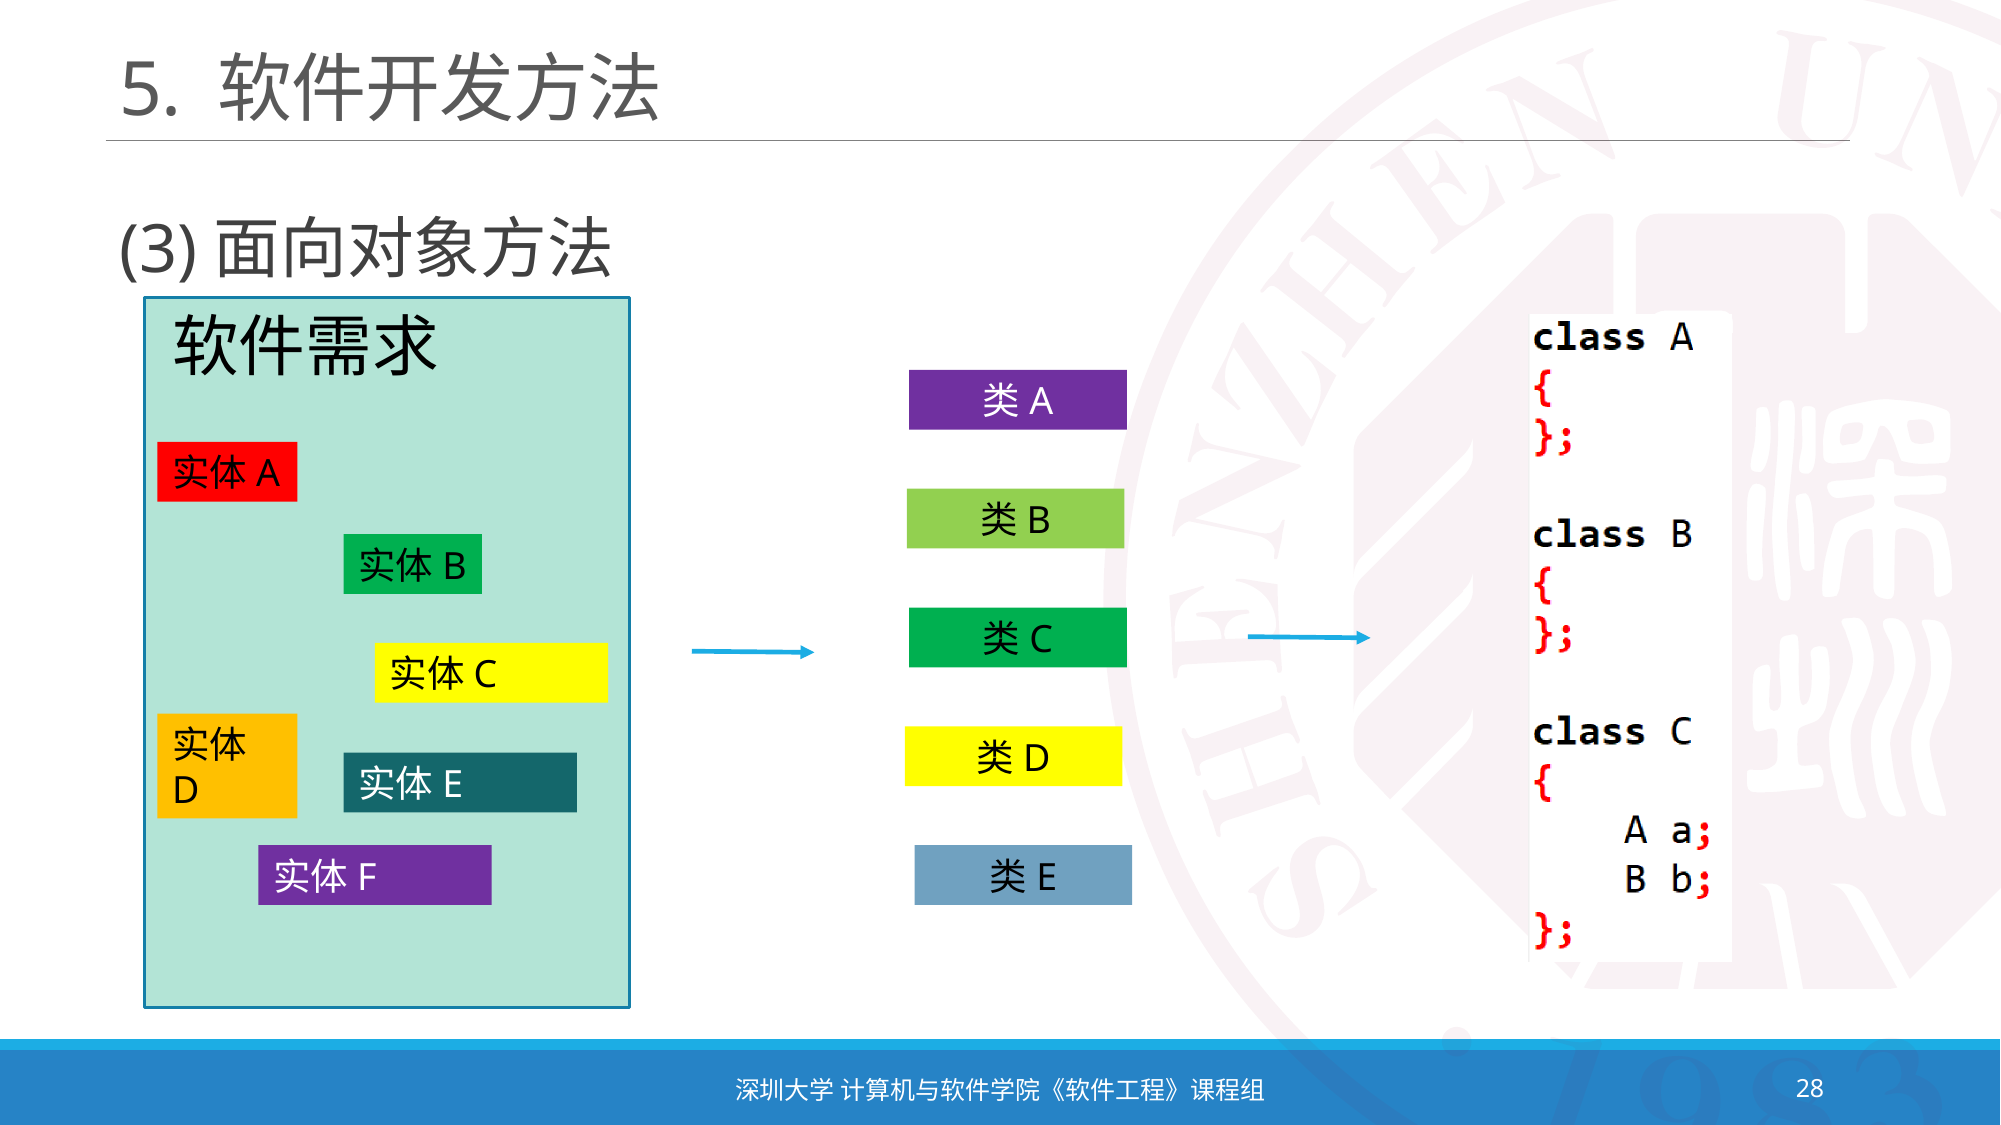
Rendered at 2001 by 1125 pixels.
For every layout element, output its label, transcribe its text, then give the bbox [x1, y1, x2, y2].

text_box 实体E [343, 752, 577, 813]
text_box 实体C [374, 642, 609, 703]
text_box 类A [909, 369, 1127, 430]
title 5. 软件开发方法 [104, 0, 1856, 139]
text_box 类B [906, 488, 1125, 549]
text_box 类C [909, 607, 1127, 668]
text_box 实体F [258, 845, 492, 905]
text_box 类D [904, 728, 1123, 787]
text_box 实体A [157, 441, 298, 502]
slide_number 28 [1624, 1059, 1840, 1120]
text_box 类E [914, 845, 1133, 905]
text_box 实体D [157, 713, 298, 819]
text_box 实体B [343, 534, 482, 594]
picture [1528, 313, 1733, 963]
list (3)面向对象方法 [104, 158, 1878, 1008]
footer 深圳大学 计算机与软件学院《软件工程》课程组 [604, 1059, 1396, 1120]
text_box 软件需求 [157, 296, 461, 392]
